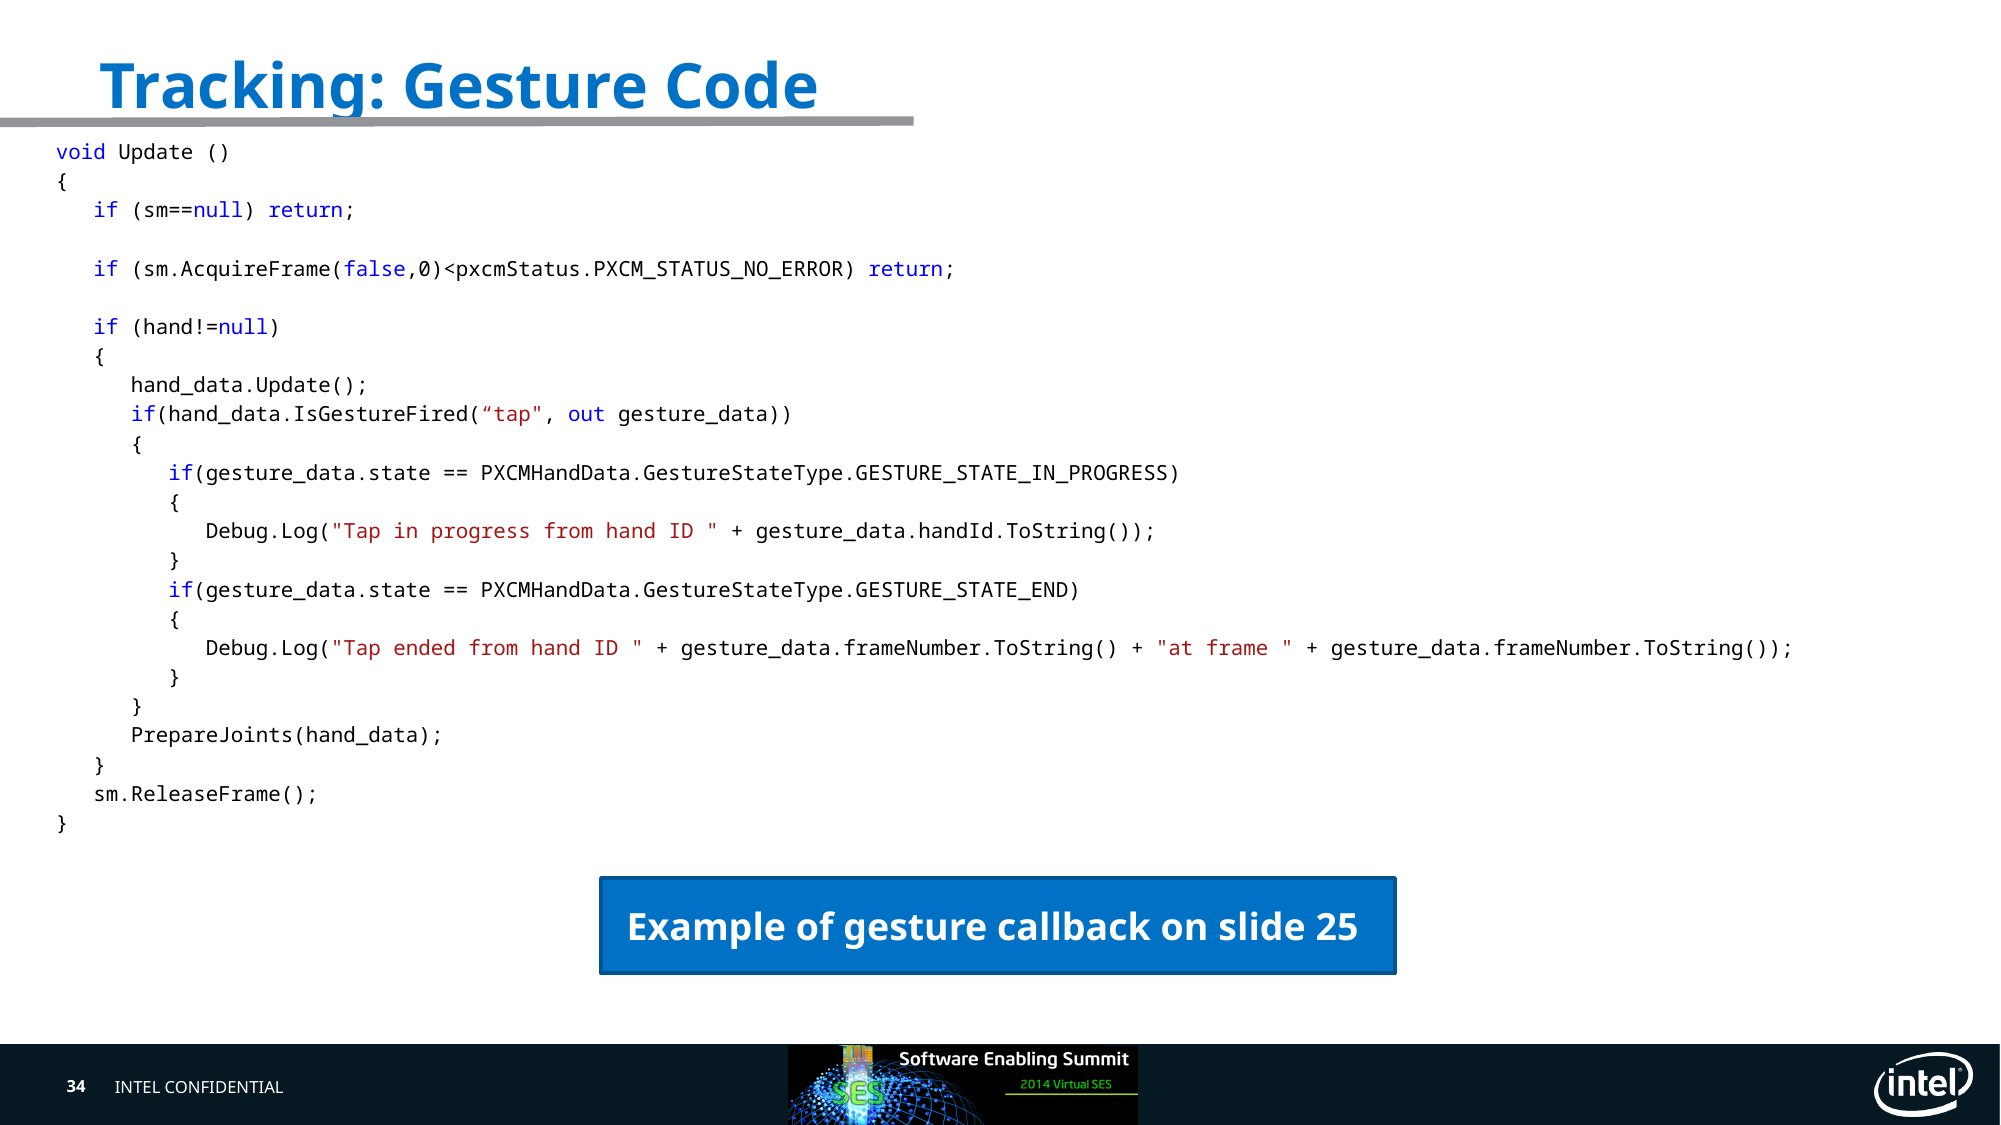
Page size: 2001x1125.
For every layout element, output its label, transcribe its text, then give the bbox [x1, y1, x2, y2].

title Tracking: Gesture Code [99, 67, 1900, 138]
slide_number 34 [0, 1069, 101, 1106]
text_box void Update () { if (sm==null) return; if (sm.AcquireFrame(false,0)<pxcmStatus.PXCM_STATUS_NO_ERROR) return; if (hand!=null) { hand_data.Update(); if(hand_data.IsGestureFired(“tap", out gesture_data)) { if(gesture_data.state == PXCMHandData.GestureStateType.GESTURE_STATE_IN_PROGRESS) { Debug.Log("Tap in progress from hand ID " + gesture_data.handId.ToString()); } if(gesture_data.state == PXCMHandData.GestureStateType.GESTURE_STATE_END) { Debug.Log("Tap ended from hand ID " + gesture_data.frameNumber.ToString() + "at frame " + gesture_data.frameNumber.ToString()); } } PrepareJoints(hand_data); } sm.ReleaseFrame(); } [55, 138, 1941, 999]
picture [1874, 1052, 1973, 1117]
picture [788, 1045, 1138, 1125]
text_box Example of gesture callback on slide 25 [599, 876, 1397, 975]
